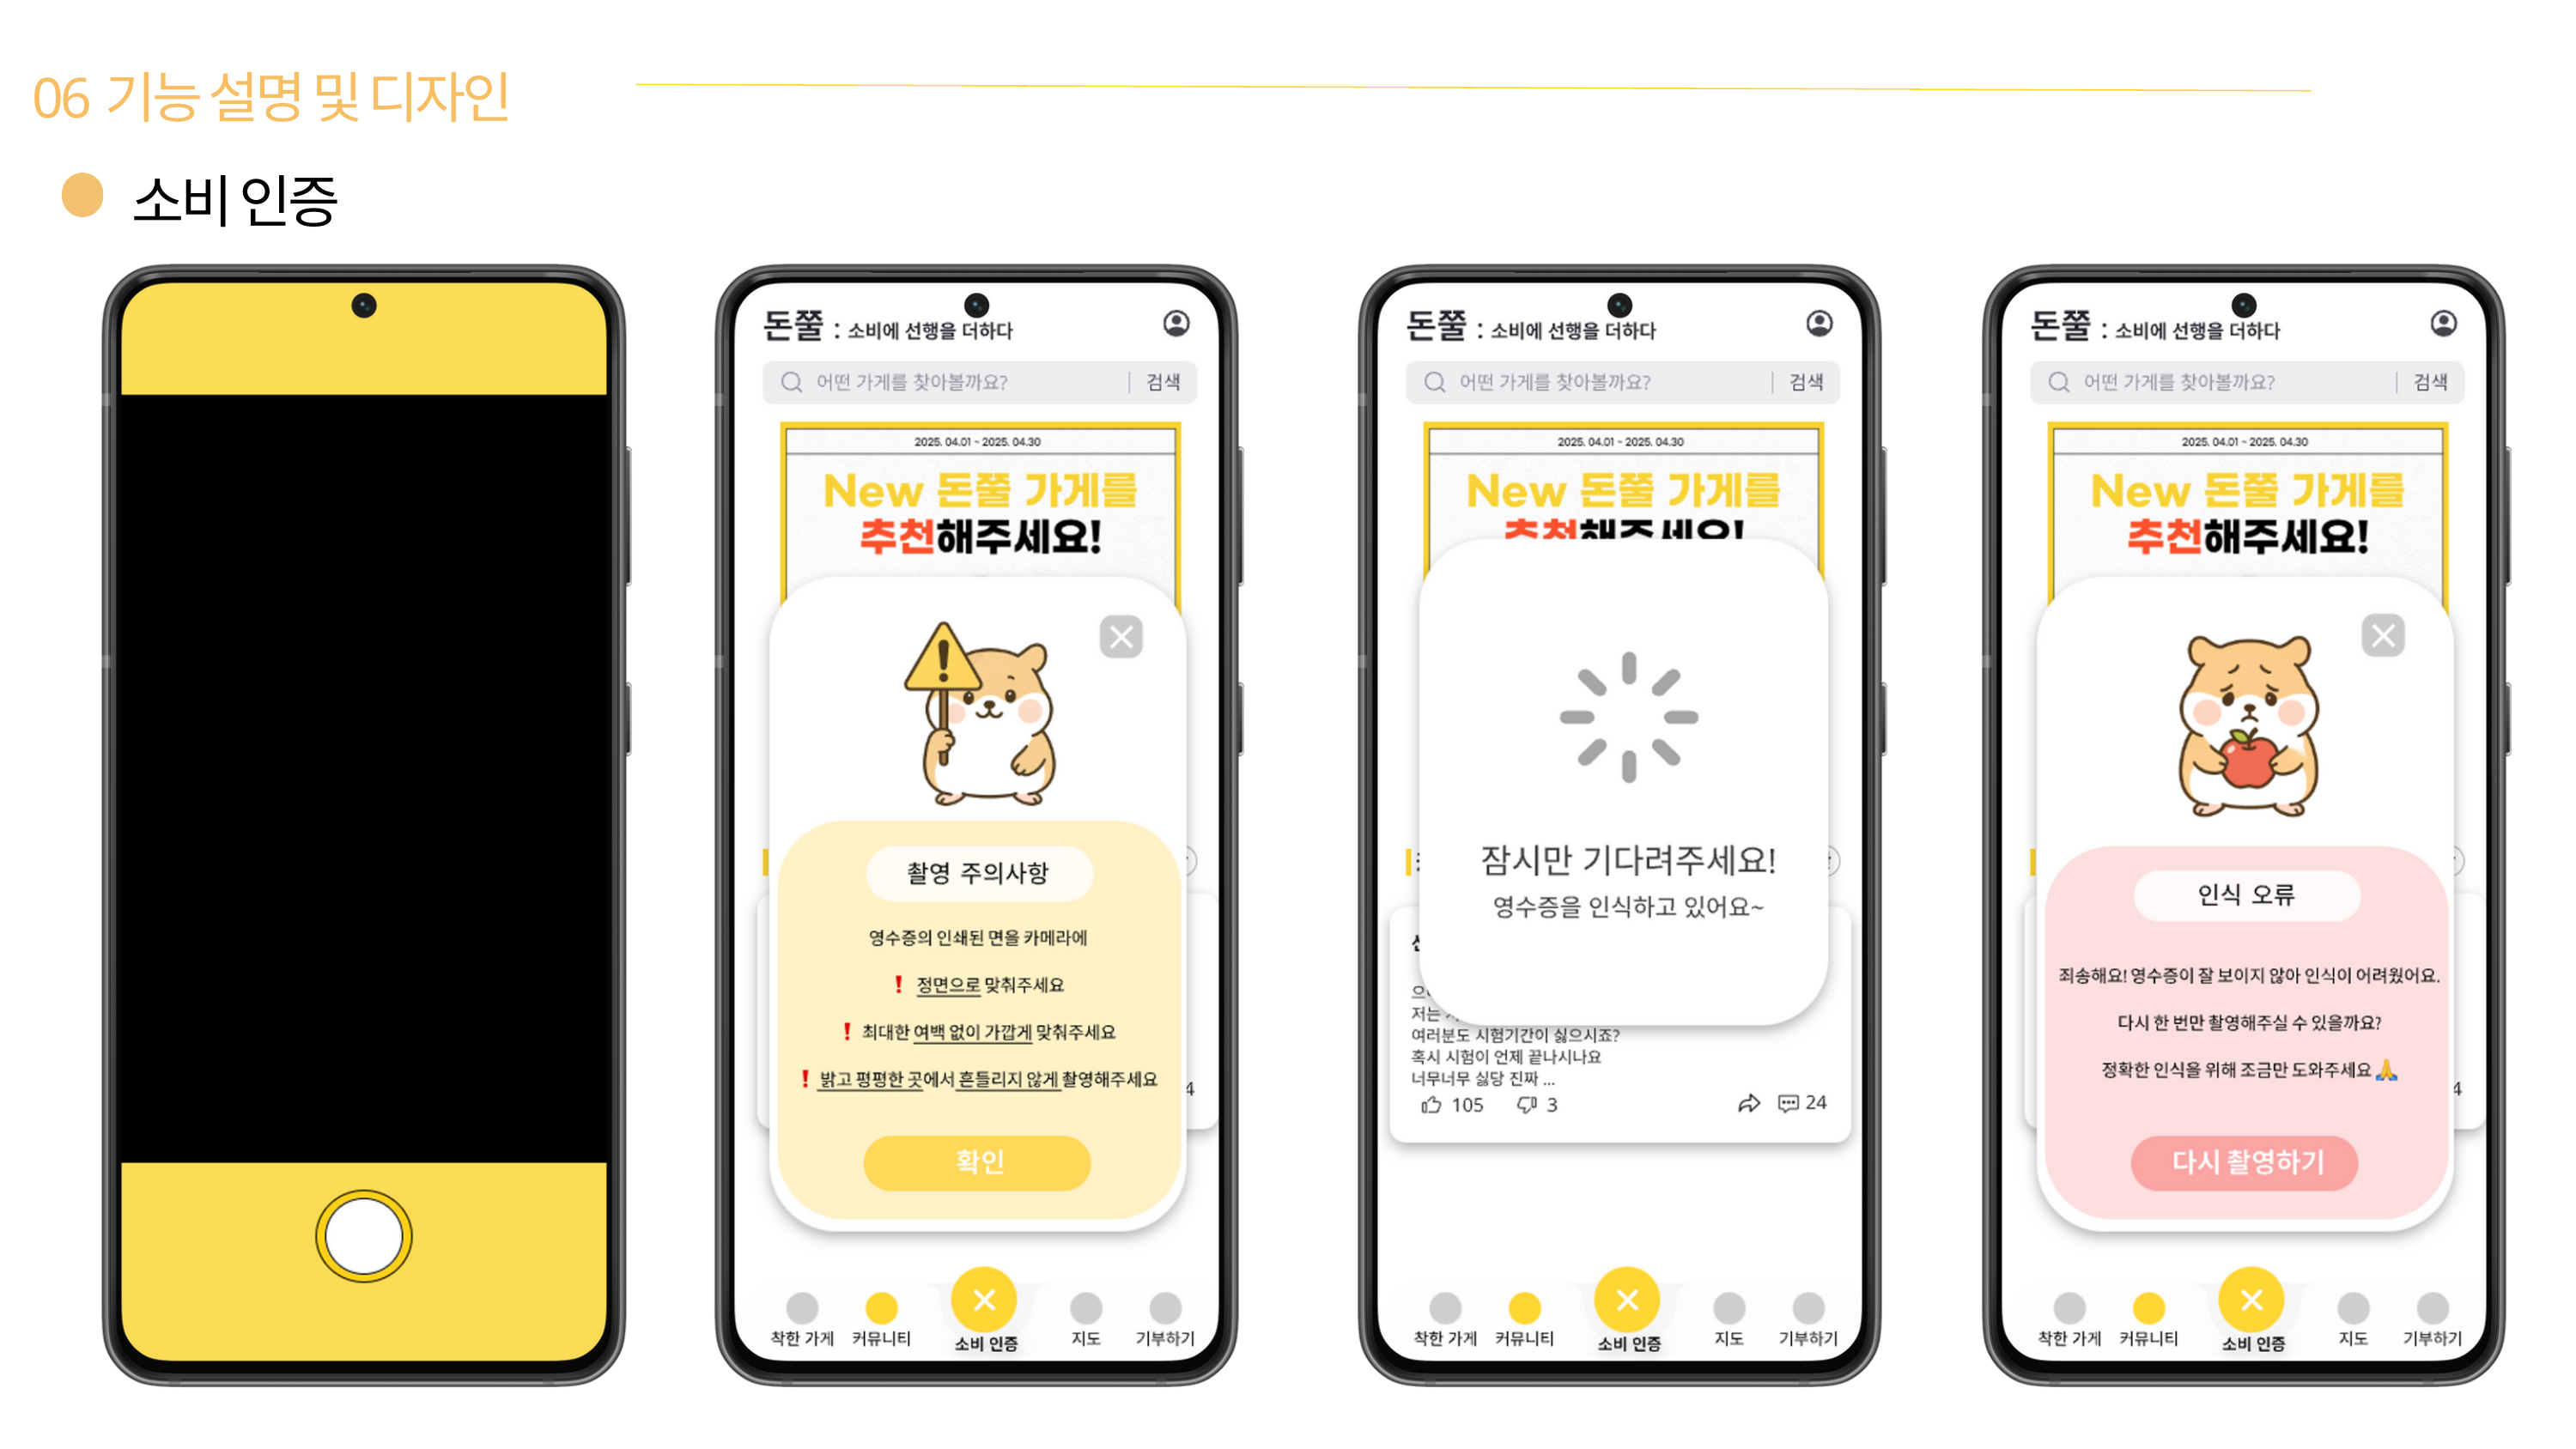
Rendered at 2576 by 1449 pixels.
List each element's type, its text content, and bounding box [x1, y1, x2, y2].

text_box 06기능 설명 및 디자인 [32, 52, 574, 130]
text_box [61, 161, 1230, 229]
text_box [32, 195, 645, 1449]
text_box [645, 195, 1287, 1449]
text_box [1912, 195, 2576, 1449]
text_box [1287, 195, 1912, 1449]
